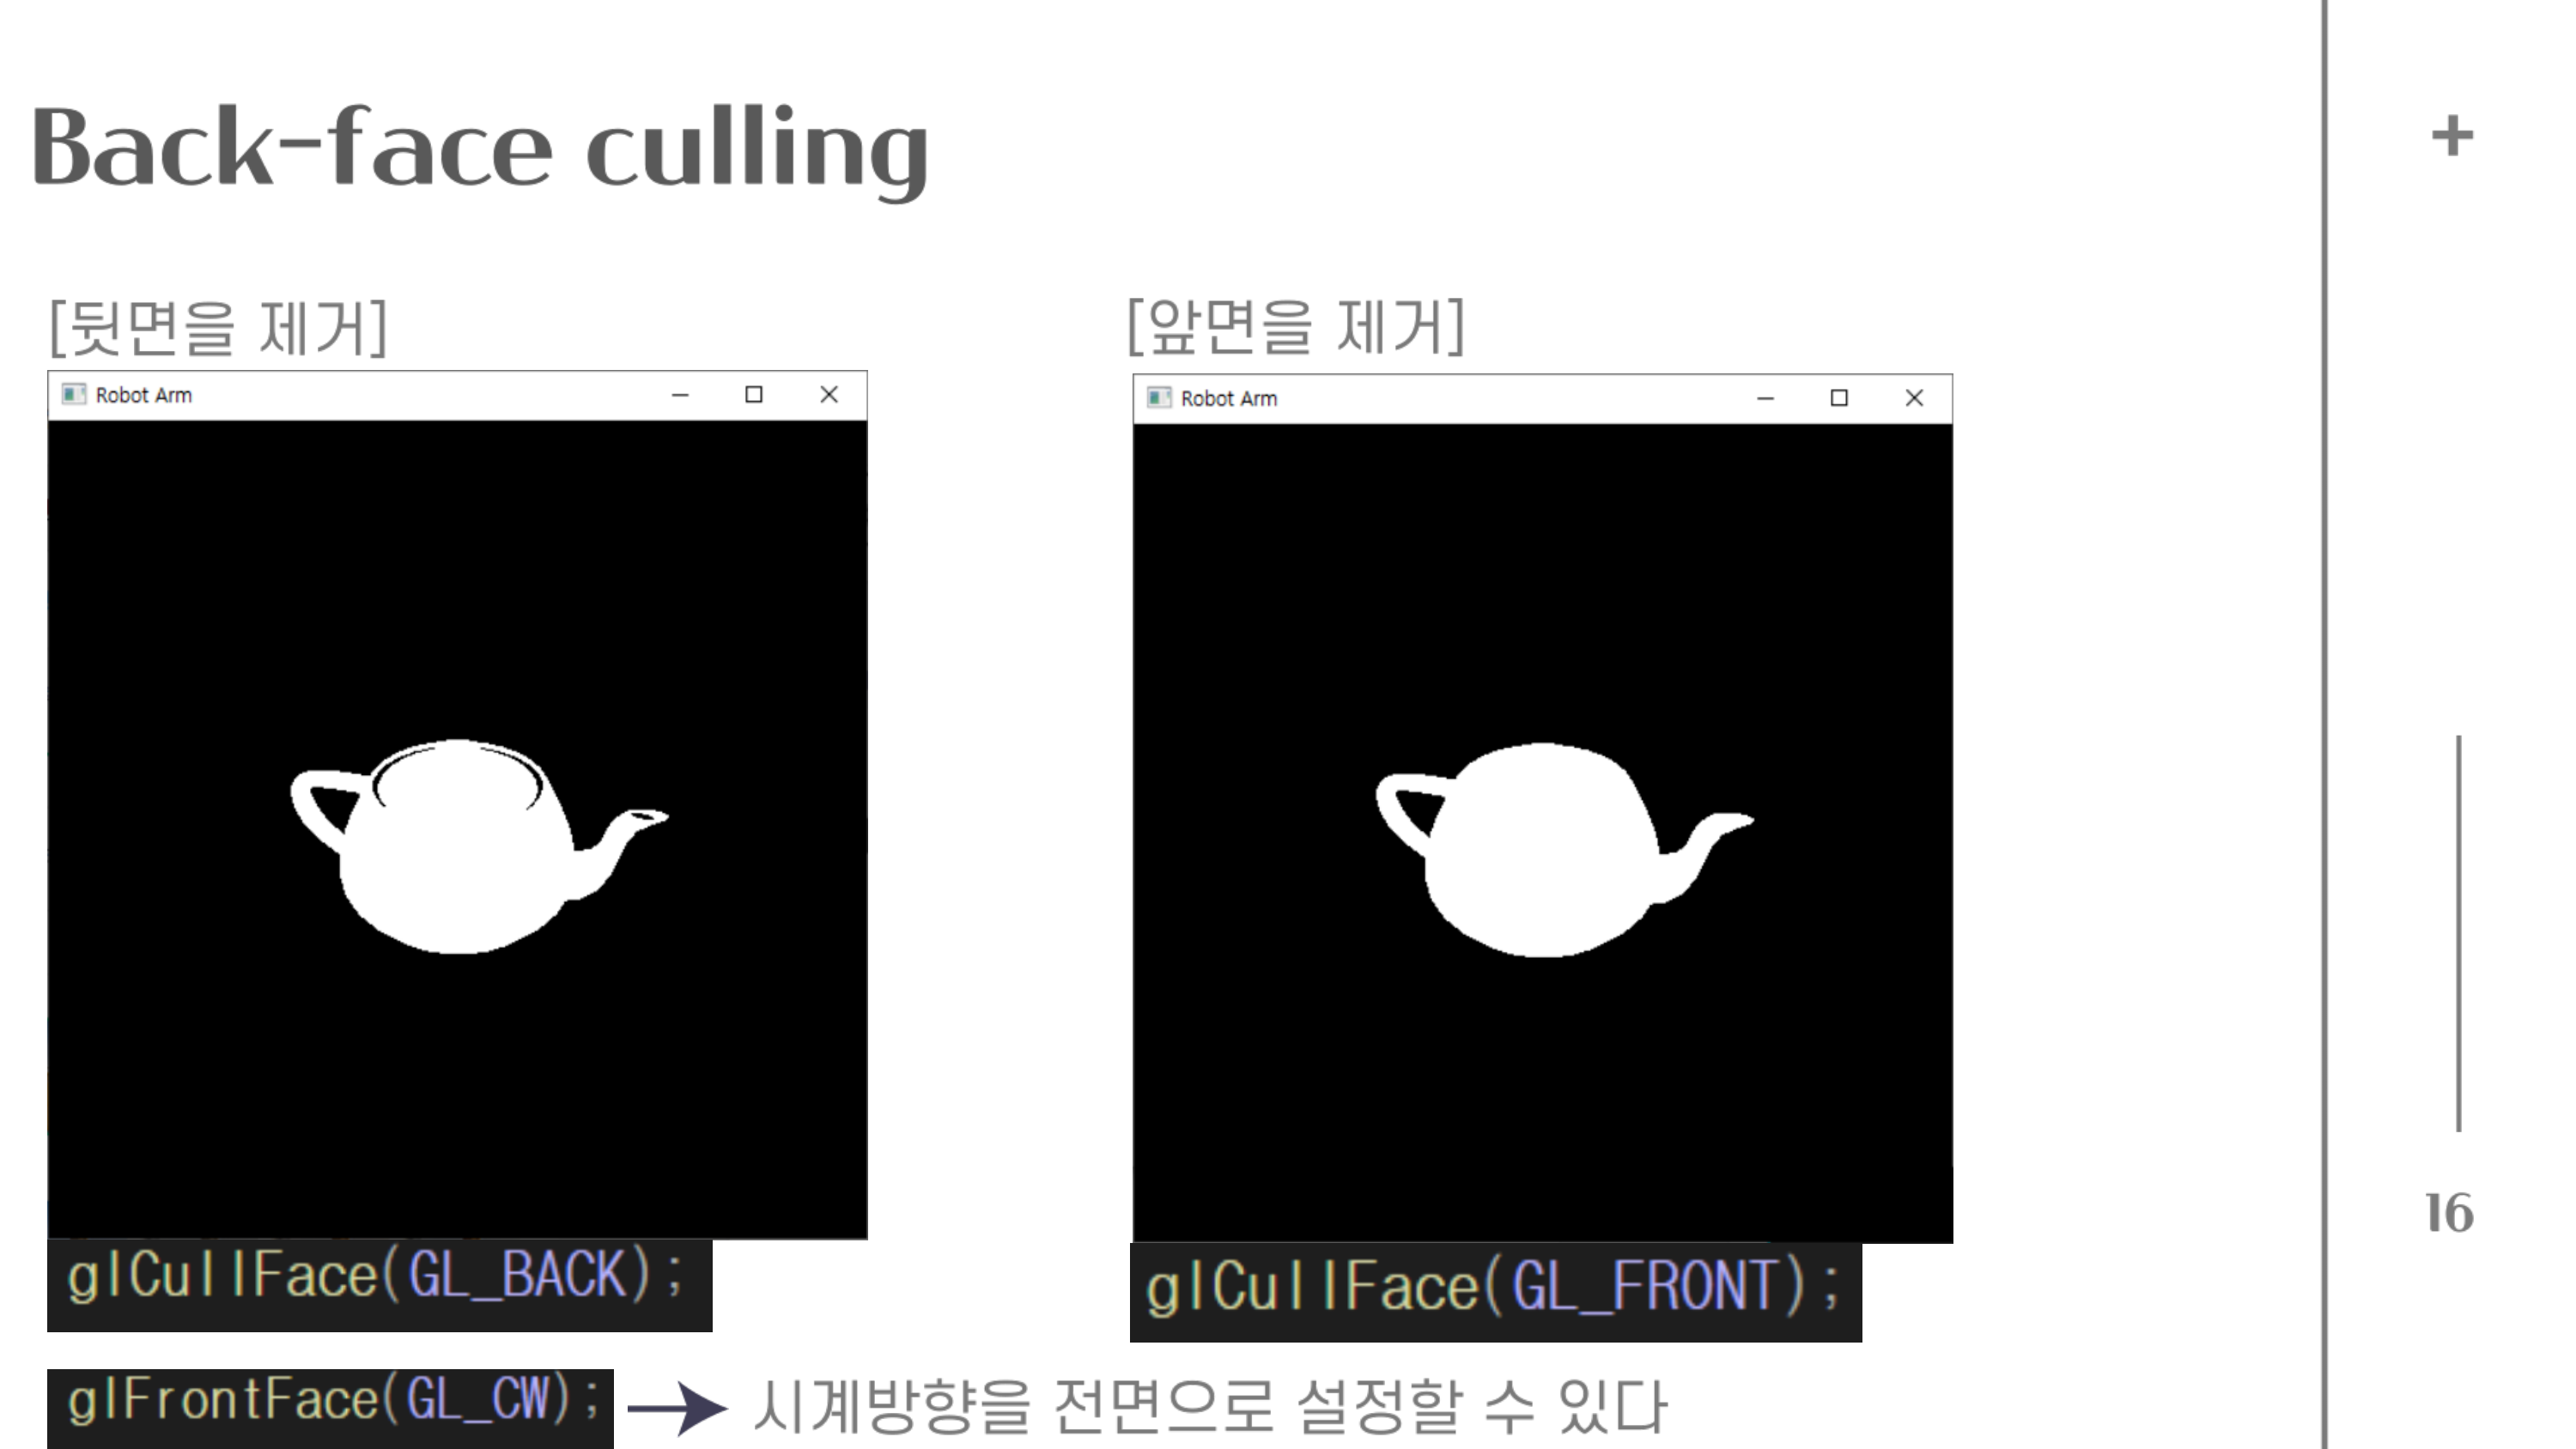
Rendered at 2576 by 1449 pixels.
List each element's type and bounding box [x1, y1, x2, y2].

text_box [1130, 1242, 1862, 1343]
picture [1115, 275, 1497, 396]
picture [2396, 62, 2524, 239]
picture [2451, 736, 2467, 739]
text_box [1132, 373, 1953, 1244]
picture [2380, 1170, 2500, 1269]
picture [2313, 764, 2336, 925]
picture [2313, 943, 2336, 1449]
picture [38, 277, 420, 397]
picture [12, 60, 981, 266]
text_box [628, 1379, 729, 1438]
text_box [2260, 925, 2576, 943]
picture [2451, 764, 2467, 925]
text_box [1957, 739, 2576, 764]
text_box [46, 1239, 713, 1332]
picture [742, 1355, 1695, 1449]
picture [2313, 0, 2336, 739]
text_box [46, 370, 868, 1240]
picture [2451, 943, 2467, 1131]
text_box [46, 1368, 614, 1449]
